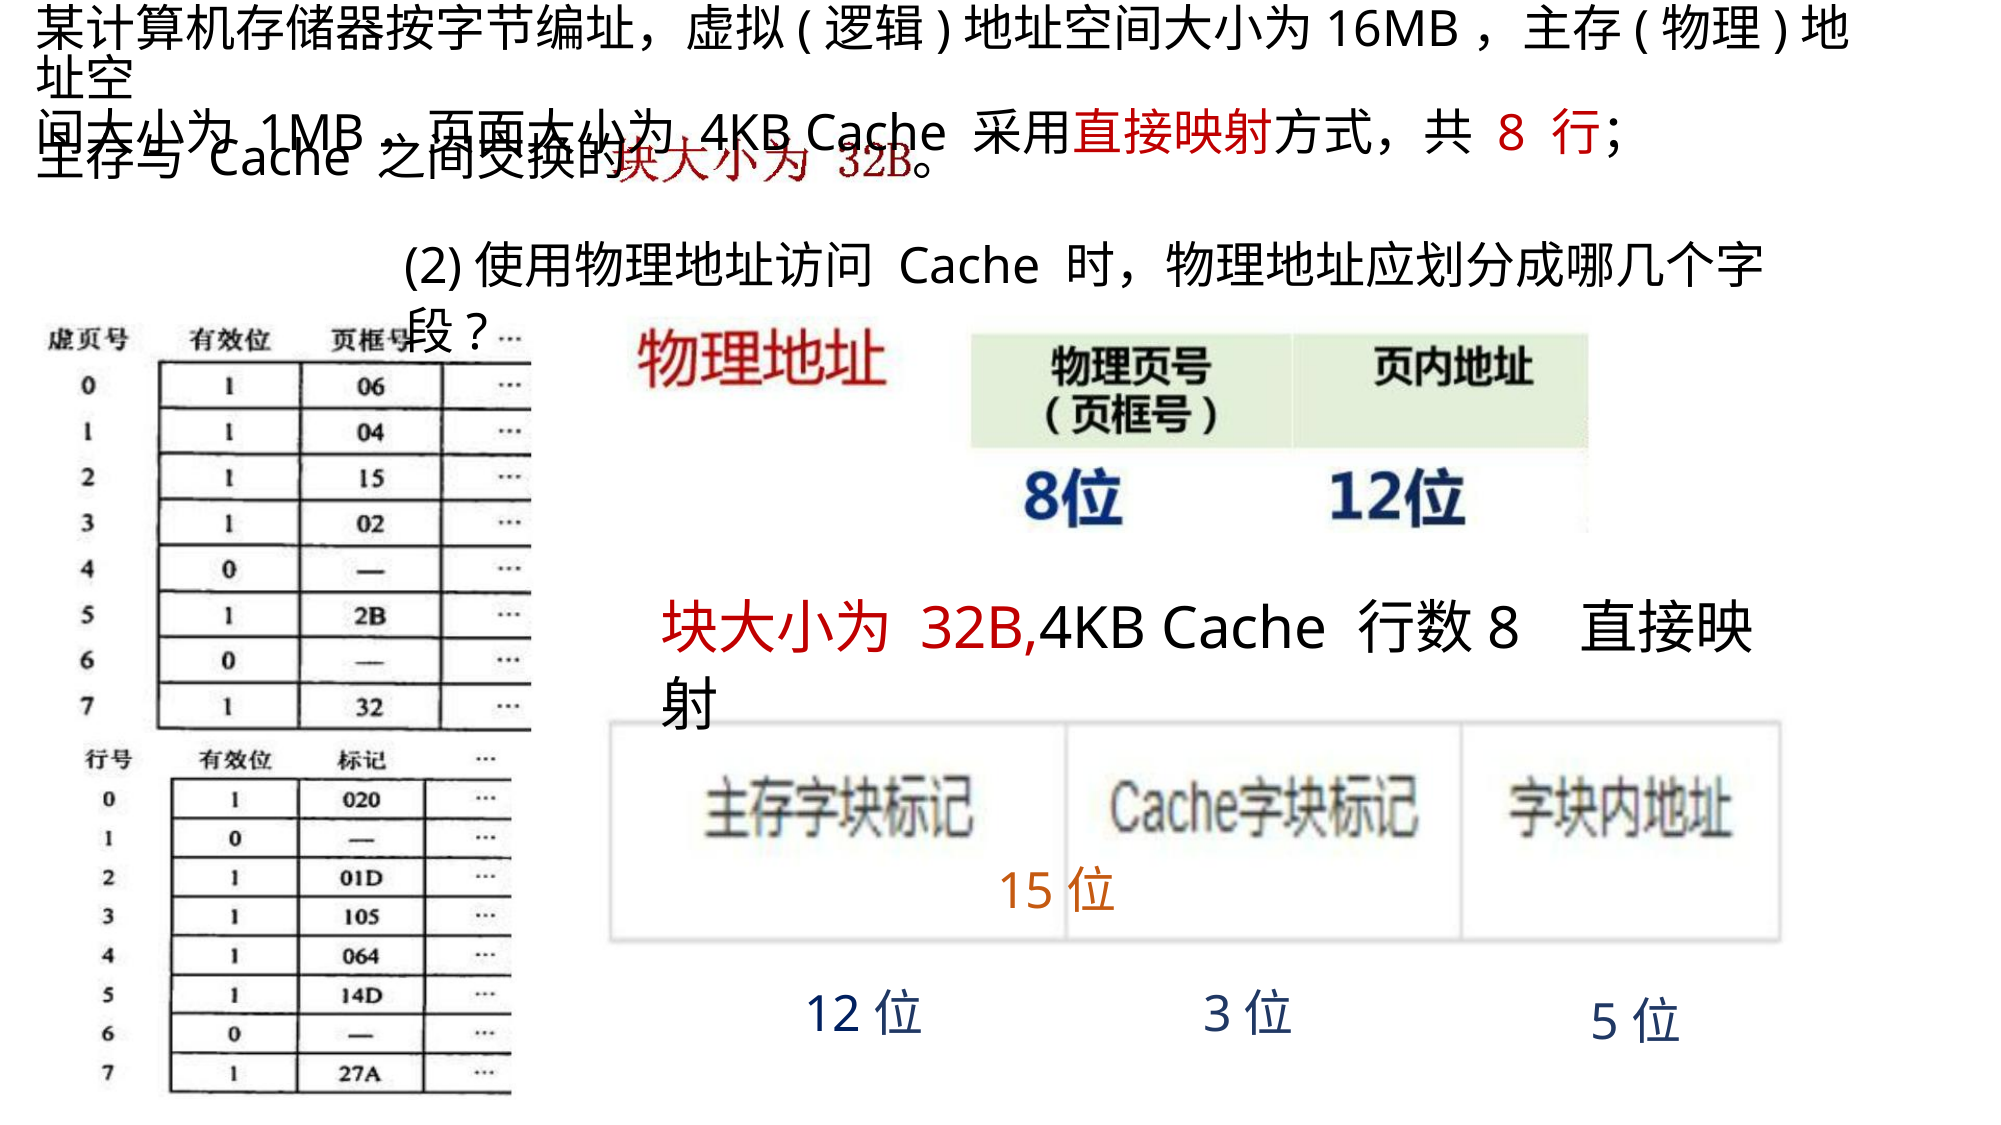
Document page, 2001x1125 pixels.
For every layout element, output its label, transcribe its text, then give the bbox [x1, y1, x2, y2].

text_box 。 [912, 135, 988, 186]
text_box 主存与 Cache 之间交换的 [35, 135, 636, 186]
text_box 15位 [997, 852, 1124, 919]
text_box 5位 [1590, 983, 1691, 1050]
text_box [0, 0, 2000, 1125]
text_box (2)使用物理地址访问 Cache 时，物理地址应划分成哪几个字段? [404, 227, 1841, 360]
text_box 12位 [804, 975, 930, 1042]
text_box 块大小为 32B,4KB Cache 行数8 直接映射 [660, 583, 1784, 738]
text_box 3位 [1203, 975, 1304, 1042]
text_box 某计算机存储器按字节编址，虚拟(逻辑)地址空间大小为16MB，主存(物理)地址空 间大小为 1MB，页面大小为 4KB Cache 采用直接映射方式，共 8 行； [35, 6, 1861, 161]
